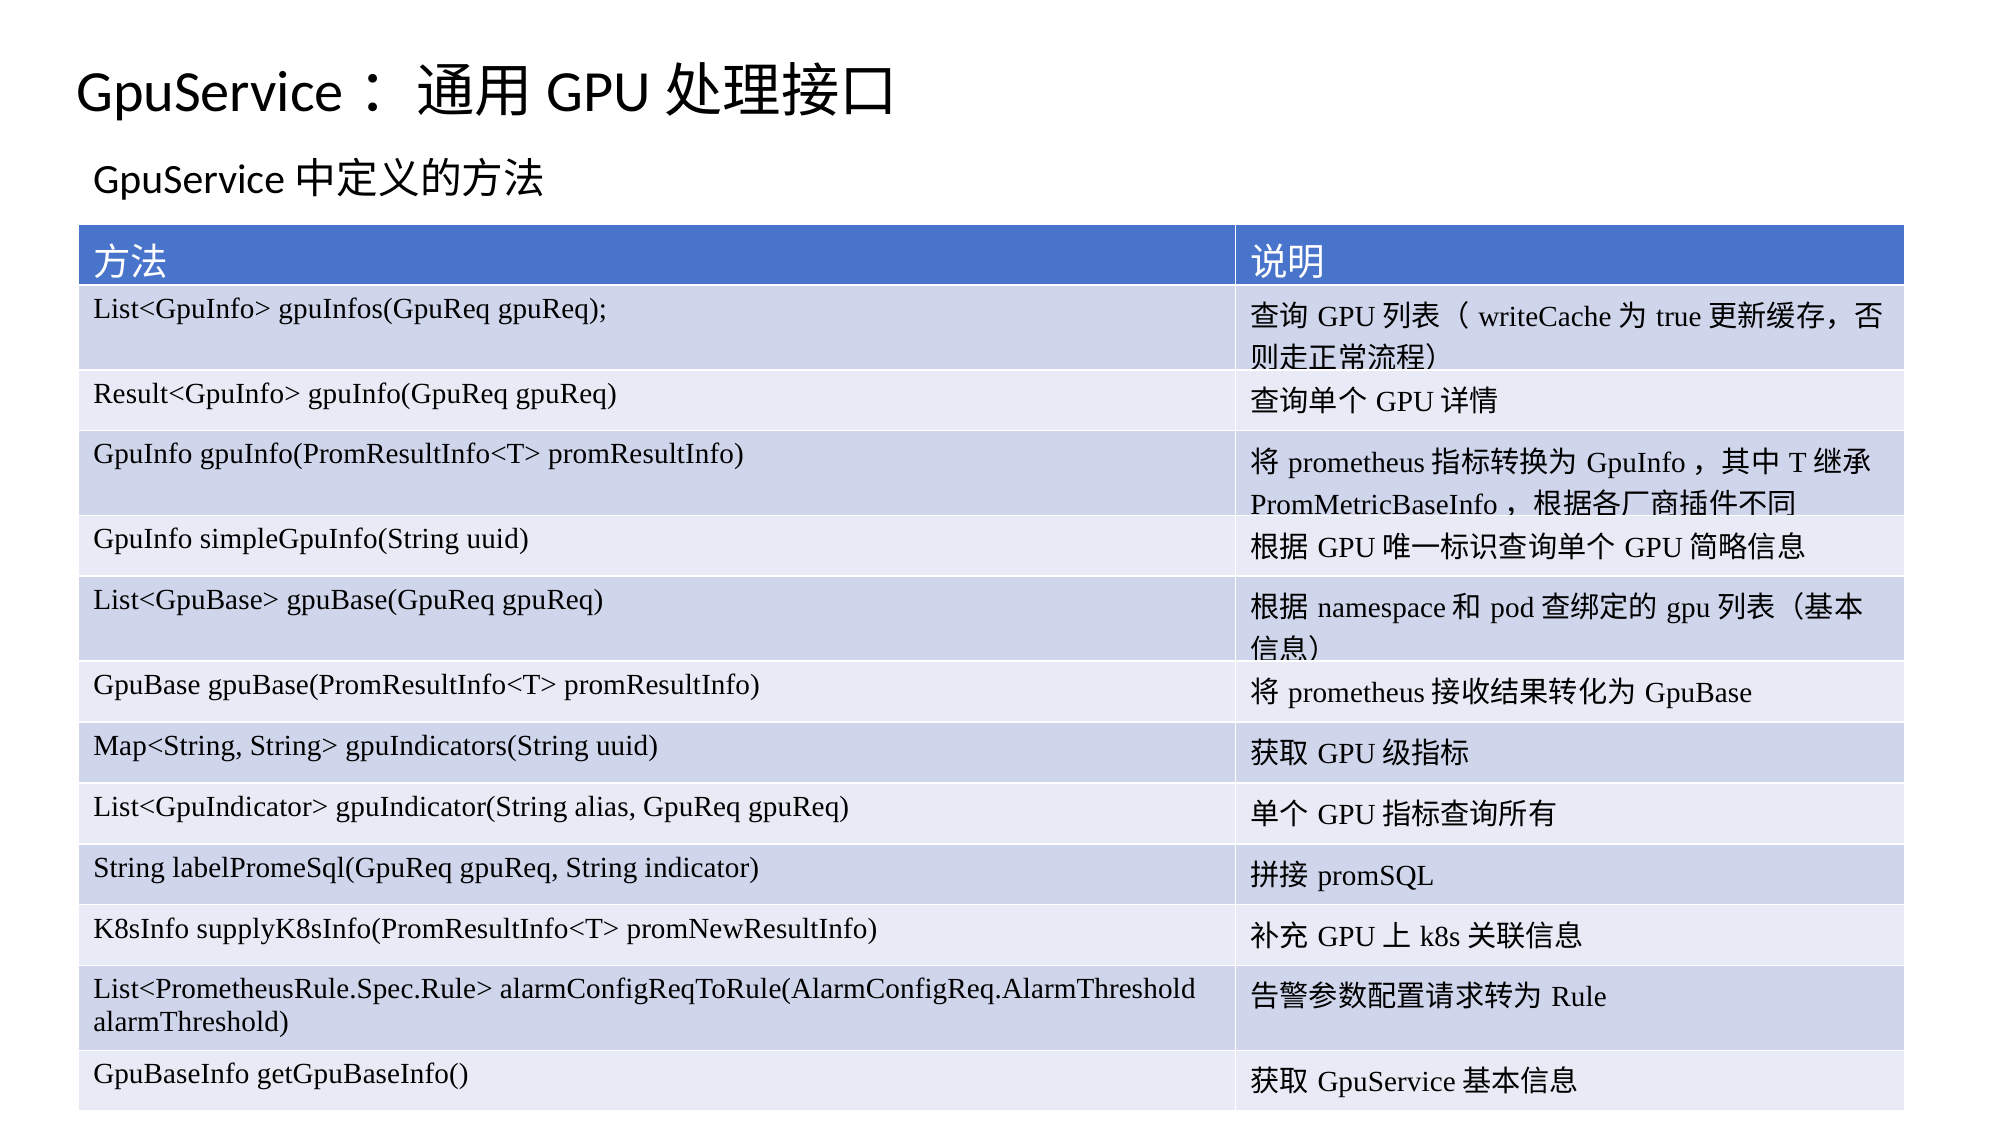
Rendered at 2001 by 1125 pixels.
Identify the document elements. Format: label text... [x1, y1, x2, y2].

table_cell 查询GPU列表（writeCache为true更新缓存，否则走正常流程） [1236, 286, 1904, 369]
table_header 说明 [1236, 225, 1904, 284]
table_cell String labelPromeSql(GpuReq gpuReq, String indicator) [79, 845, 1235, 904]
table_cell 将prometheus接收结果转化为GpuBase [1236, 662, 1904, 721]
table_cell 将prometheus指标转换为GpuInfo，其中T继承PromMetricBaseInfo，根据各厂商插件不同 [1236, 431, 1904, 515]
table_cell 获取GpuService基本信息 [1236, 1051, 1904, 1110]
table_cell GpuBase gpuBase(PromResultInfo<T> promResultInfo) [79, 662, 1235, 721]
table_cell 补充GPU上k8s关联信息 [1236, 905, 1904, 965]
table_header 方法 [79, 225, 1235, 284]
table_cell Map<String, String> gpuIndicators(String uuid) [79, 723, 1235, 782]
table_cell 查询单个GPU详情 [1236, 371, 1904, 430]
table_cell GpuInfo simpleGpuInfo(String uuid) [79, 516, 1235, 575]
text_box GpuService中定义的方法 [78, 144, 570, 210]
table_cell K8sInfo supplyK8sInfo(PromResultInfo<T> promNewResultInfo) [79, 905, 1235, 965]
text_box GpuService：通用GPU处理接口 [61, 45, 1348, 131]
table_cell List<PrometheusRule.Spec.Rule> alarmConfigReqToRule(AlarmConfigReq.AlarmThreshold alarmThreshold) [79, 966, 1235, 1050]
table_cell GpuInfo gpuInfo(PromResultInfo<T> promResultInfo) [79, 431, 1235, 515]
table_cell List<GpuInfo> gpuInfos(GpuReq gpuReq); [79, 286, 1235, 369]
table_cell List<GpuBase> gpuBase(GpuReq gpuReq) [79, 577, 1235, 660]
table_cell GpuBaseInfo getGpuBaseInfo() [79, 1051, 1235, 1110]
table_cell List<GpuIndicator> gpuIndicator(String alias, GpuReq gpuReq) [79, 784, 1235, 843]
table_cell 拼接promSQL [1236, 845, 1904, 904]
table_cell Result<GpuInfo> gpuInfo(GpuReq gpuReq) [79, 371, 1235, 430]
table_cell 获取GPU级指标 [1236, 723, 1904, 782]
table_cell 单个GPU指标查询所有 [1236, 784, 1904, 843]
table_cell 根据GPU唯一标识查询单个GPU简略信息 [1236, 516, 1904, 575]
table_cell 根据namespace和pod查绑定的gpu列表（基本信息） [1236, 577, 1904, 660]
table_cell 告警参数配置请求转为Rule [1236, 966, 1904, 1050]
